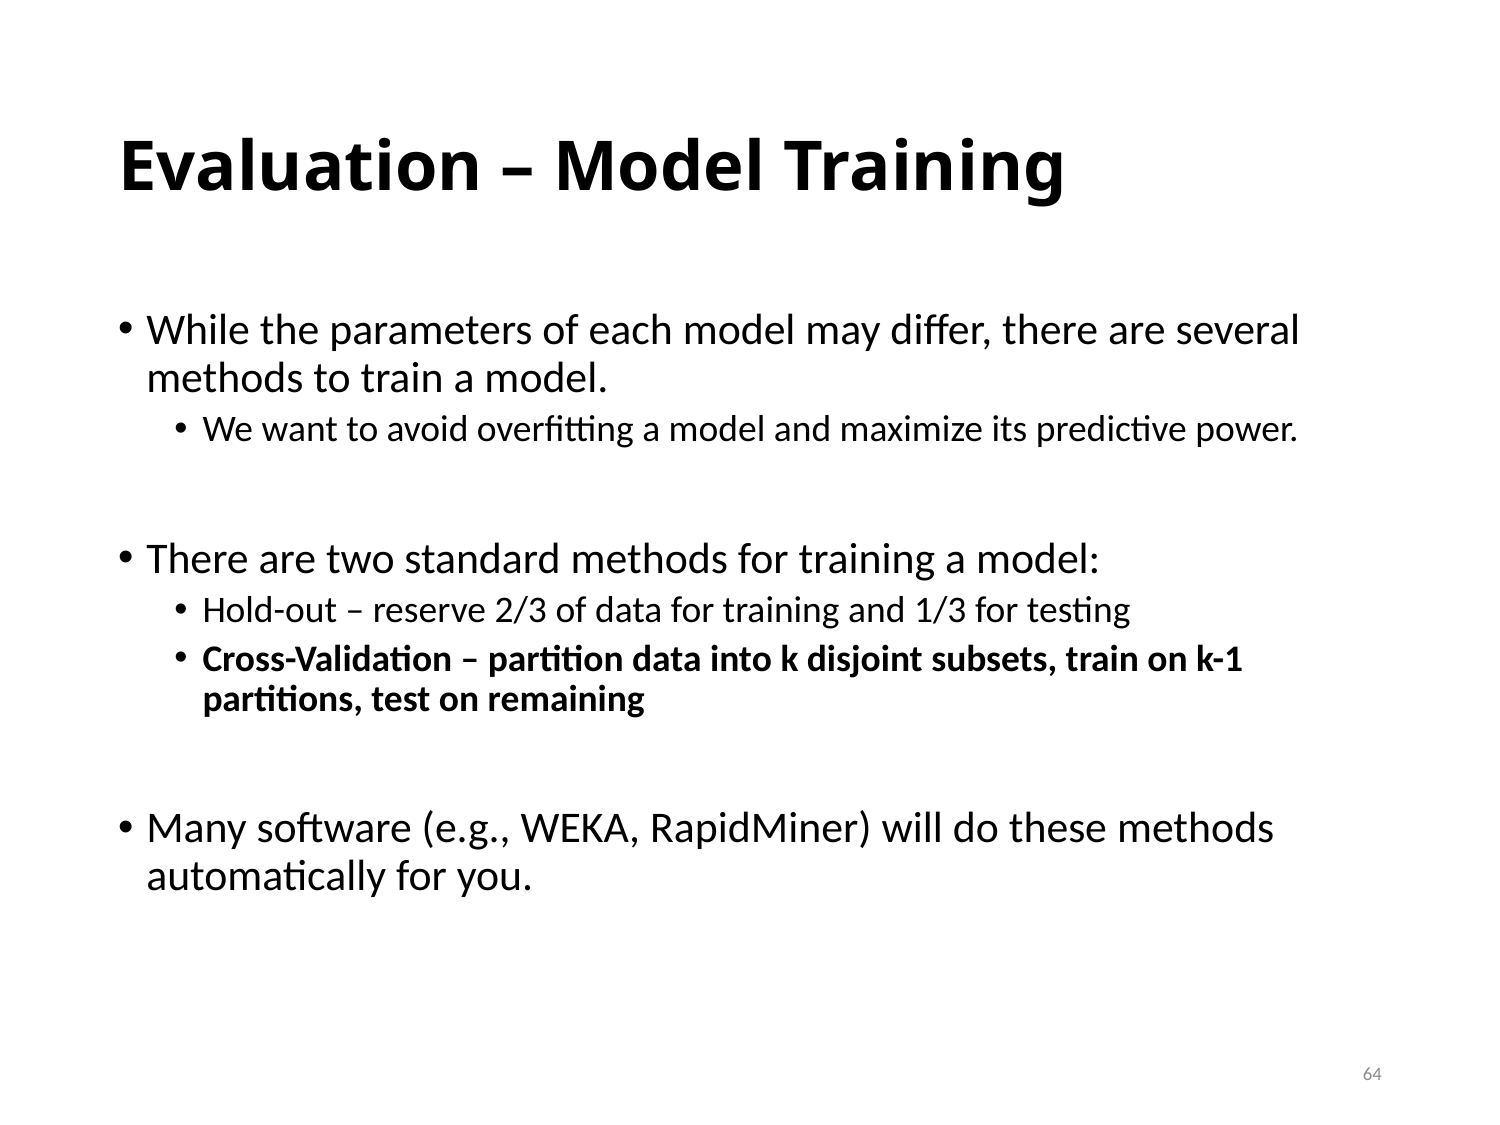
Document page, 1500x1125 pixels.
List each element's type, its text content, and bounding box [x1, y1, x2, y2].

slide_number 64 [1059, 1042, 1397, 1103]
title Evaluation – Model Training [103, 59, 1397, 278]
list While the parameters of each model may differ, there are several methods to train a model. We want to avoid overfitting a model and maximize its predictive power. There are two standard methods for training a model: Hold-out – reserve 2/3 of data for training and 1/3 for testing Cross-Validation – partition data into k disjoint subsets, train on k-1 partitions, test on remaining Many software (e.g., WEKA, RapidMiner) will do these methods automatically for you. [103, 299, 1397, 1014]
